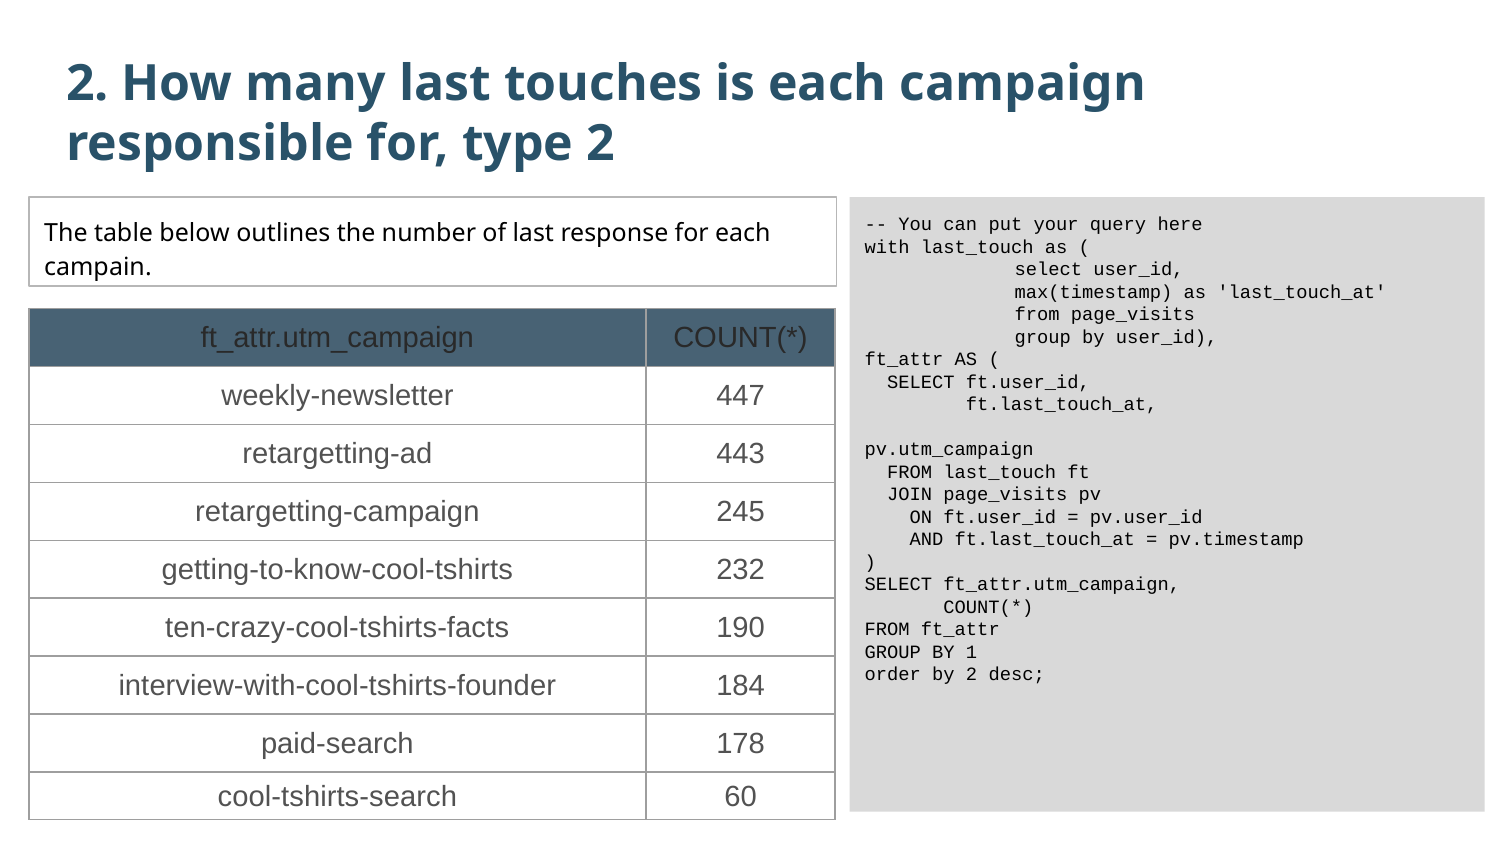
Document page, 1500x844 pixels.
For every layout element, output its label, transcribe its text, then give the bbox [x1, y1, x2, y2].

table_cell retargetting-campaign [30, 483, 645, 540]
table_cell 60 [647, 773, 834, 819]
table_cell paid-search [30, 715, 645, 771]
table_cell 232 [647, 541, 834, 597]
table_cell weekly-newsletter [30, 367, 645, 424]
table_cell 190 [647, 599, 834, 655]
table_cell 245 [647, 483, 834, 540]
table_cell 184 [647, 657, 834, 713]
table_cell interview-with-cool-tshirts-founder [30, 657, 645, 713]
text_box The table below outlines the number of last response for each campain. [29, 197, 837, 287]
table_cell cool-tshirts-search [30, 773, 645, 819]
table_header ft_attr.utm_campaign [30, 309, 645, 366]
table_header COUNT(*) [647, 309, 834, 366]
text_box 2. How many last touches is each campaign responsible for, type 2 [51, 48, 1449, 186]
table_cell 447 [647, 367, 834, 424]
table_cell 178 [647, 715, 834, 771]
table_cell 443 [647, 425, 834, 482]
table_cell retargetting-ad [30, 425, 645, 482]
text_box -- You can put your query here with last_touch as ( select user_id, max(timestamp) as 'last_touch_at' from page_visits group by user_id), ft_attr AS ( SELECT ft.user_id, ft.last_touch_at, pv.utm_campaign FROM last_touch ft JOIN page_visits pv ON ft.user_id = pv.user_id AND ft.last_touch_at = pv.timestamp ) SELECT ft_attr.utm_campaign, COUNT(*) FROM ft_attr GROUP BY 1 order by 2 desc; [849, 197, 1485, 812]
table_cell ten-crazy-cool-tshirts-facts [30, 599, 645, 655]
table_cell getting-to-know-cool-tshirts [30, 541, 645, 597]
